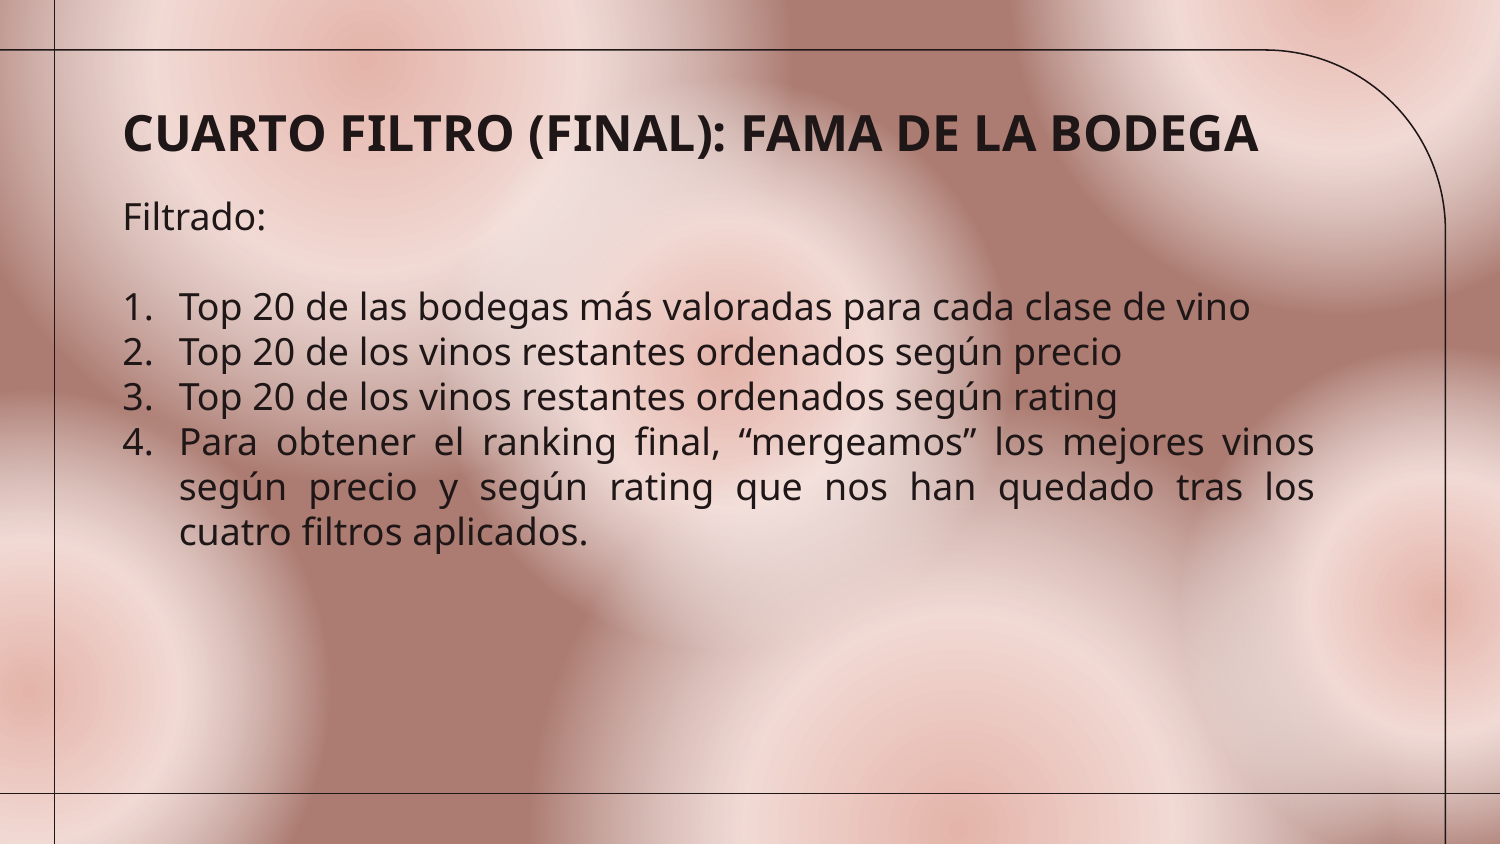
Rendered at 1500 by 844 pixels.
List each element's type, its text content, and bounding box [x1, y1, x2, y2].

title CUARTO FILTRO (FINAL): FAMA DE LA BODEGA [107, 85, 1372, 193]
text_box Filtrado: Top 20 de las bodegas más valoradas para cada clase de vino Top 20 de los vinos restantes ordenados según precio Top 20 de los vinos restantes ordenados según rating Para obtener el ranking final, “mergeamos” los mejores vinos según precio y según rating que nos han quedado tras los cuatro filtros aplicados. [107, 178, 1331, 621]
